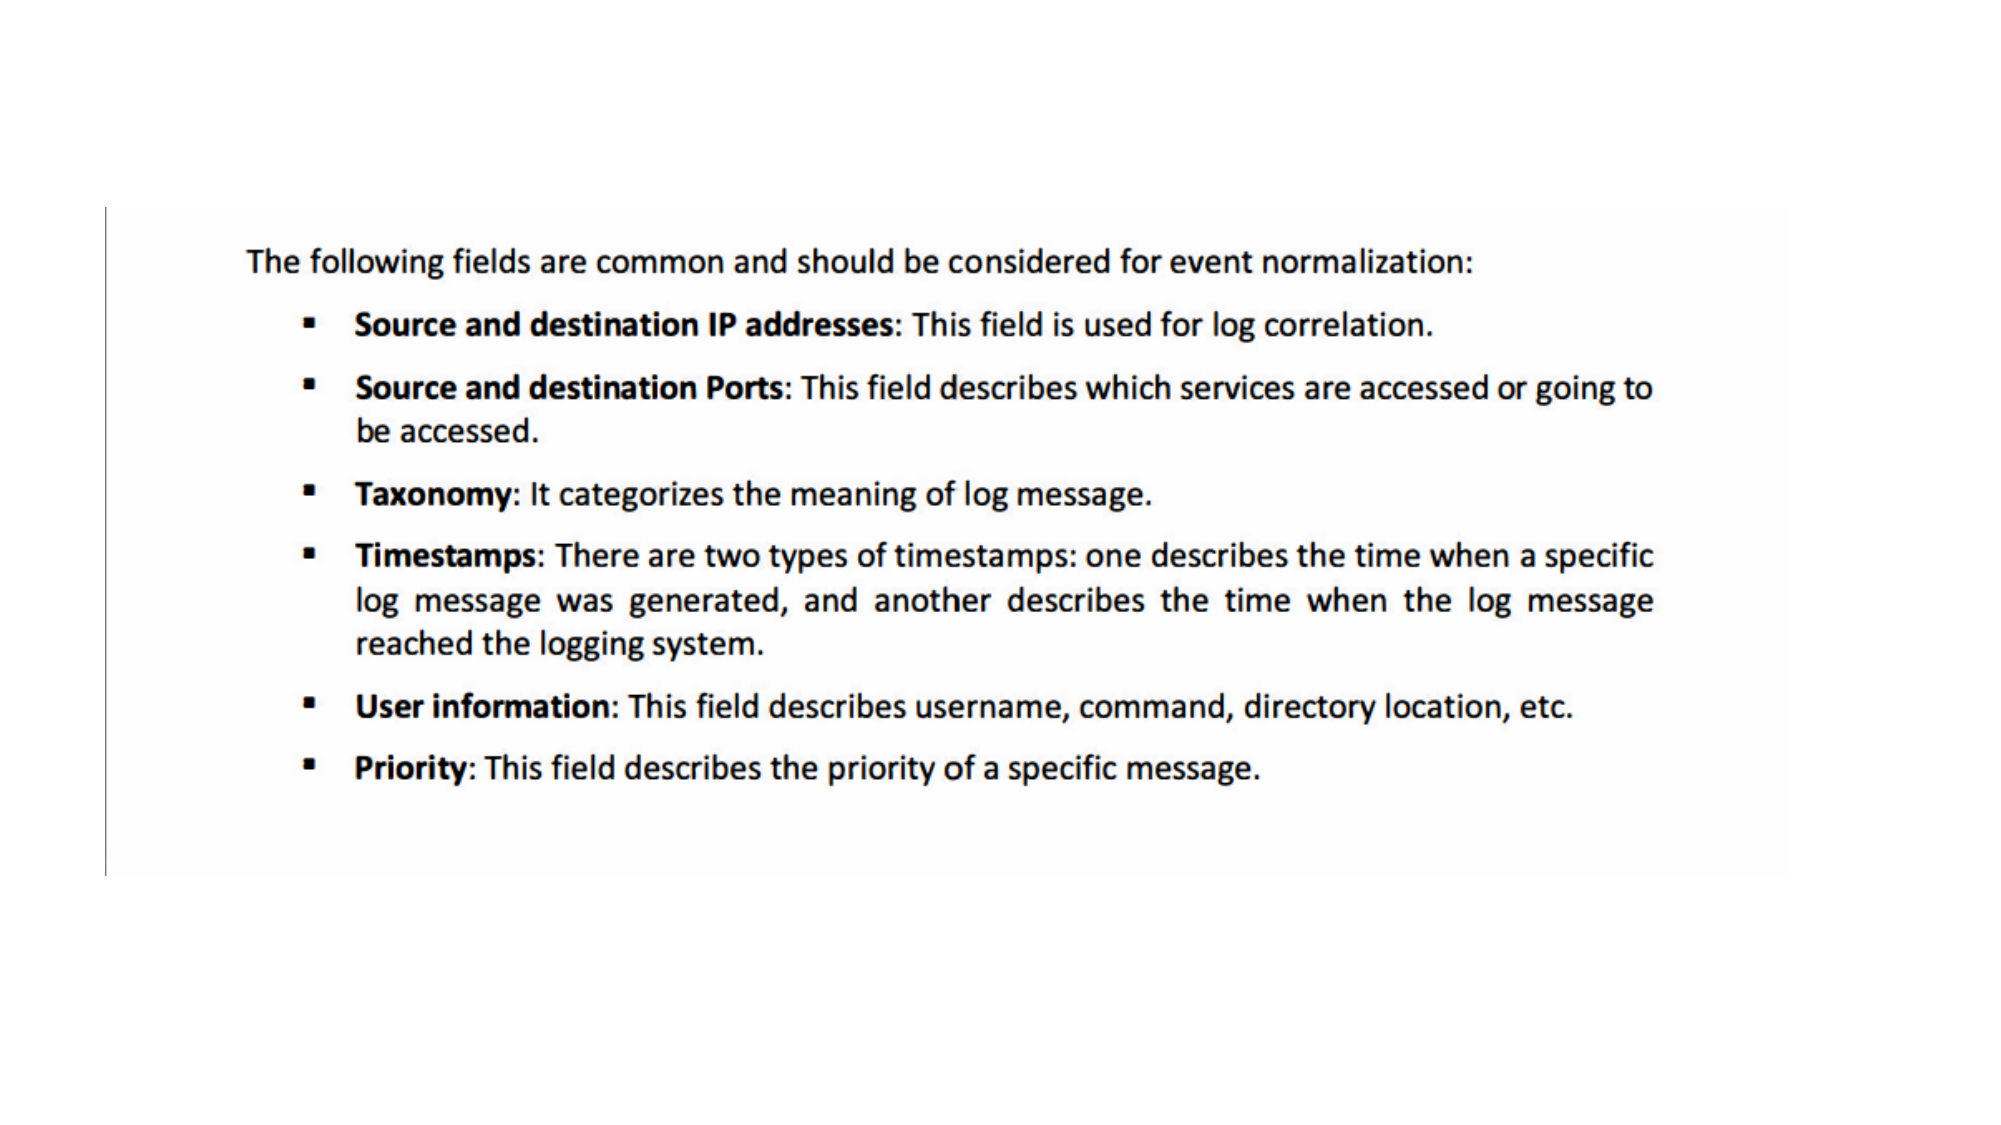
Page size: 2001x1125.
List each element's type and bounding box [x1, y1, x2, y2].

picture [105, 207, 1790, 876]
